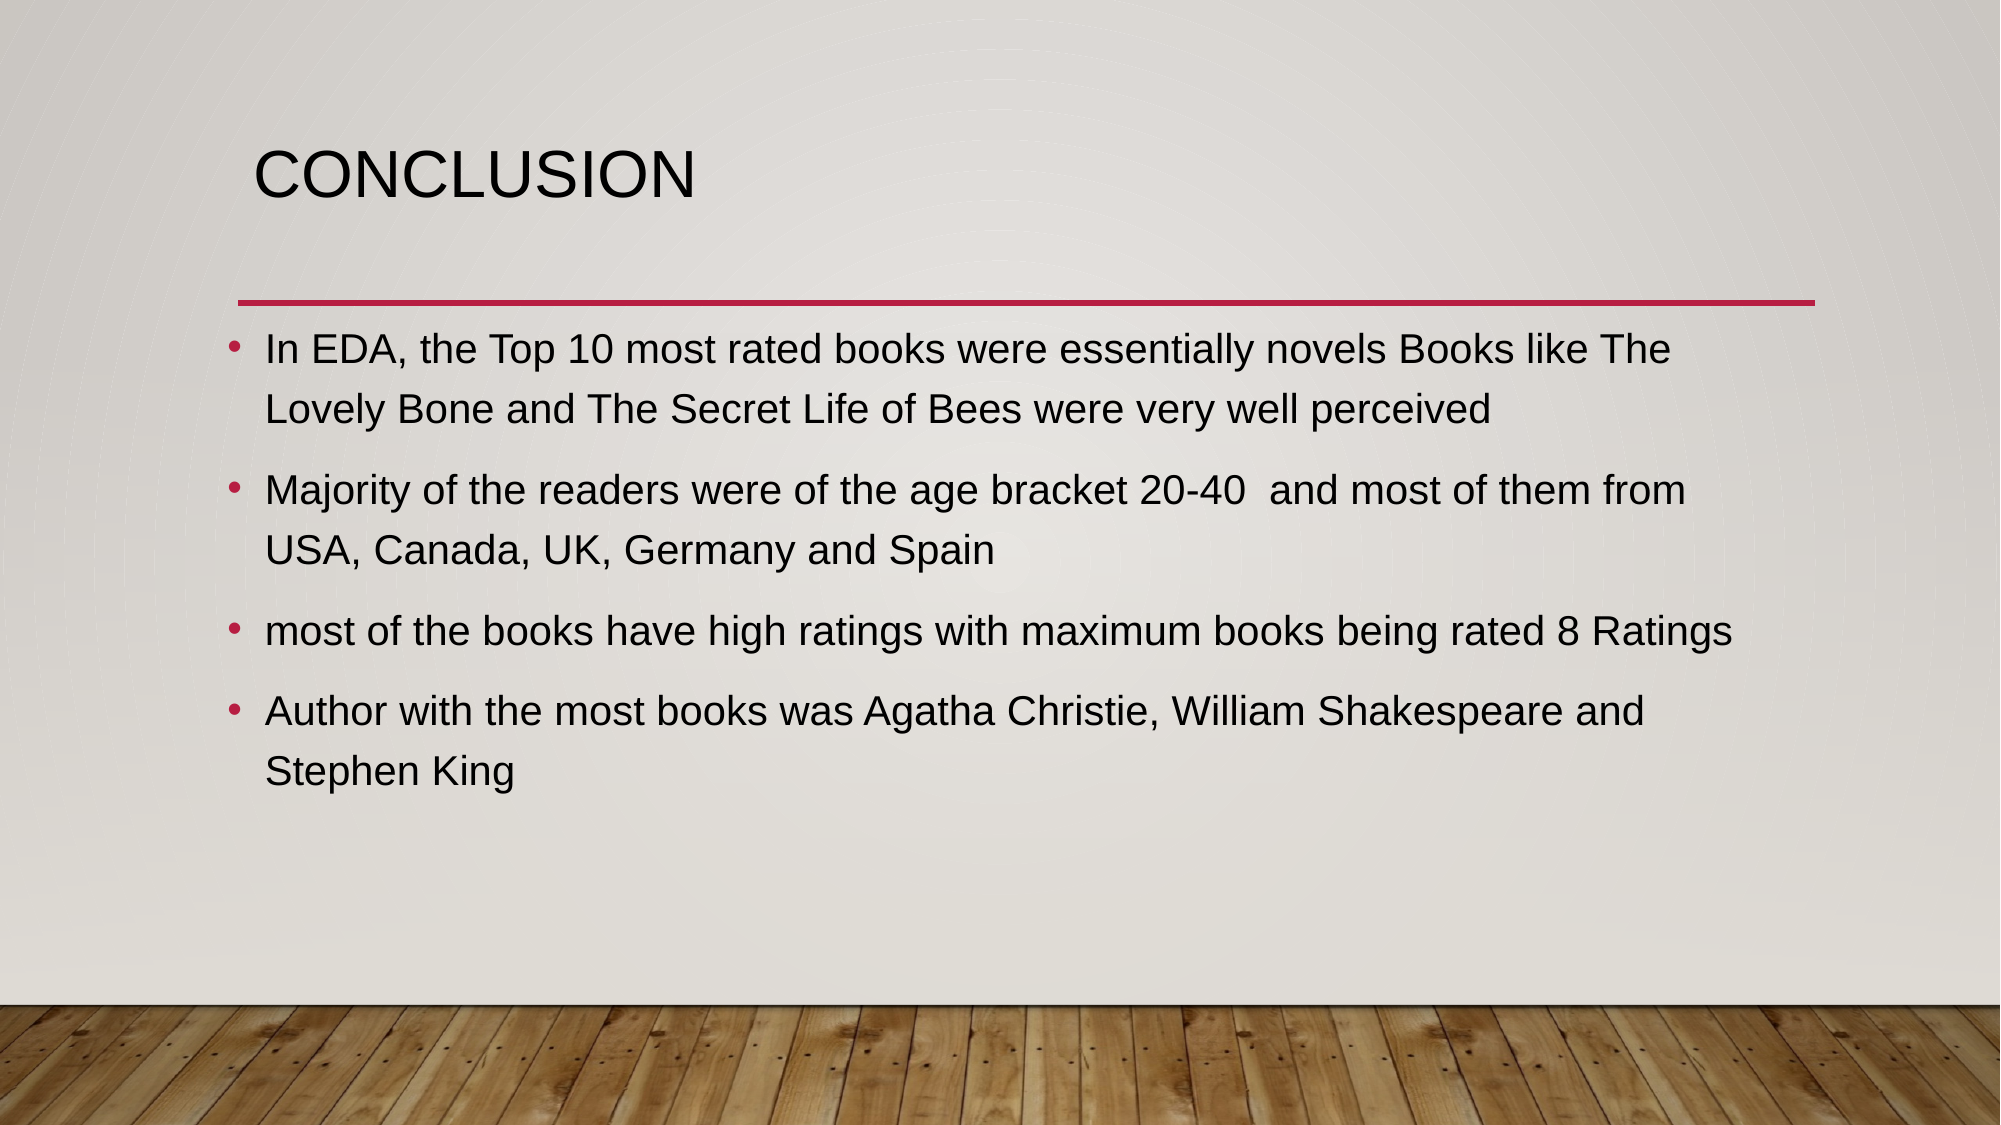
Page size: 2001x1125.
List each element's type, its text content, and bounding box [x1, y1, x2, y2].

picture [0, 1005, 2000, 1125]
title conclusion [238, 131, 1814, 305]
list In EDA, the Top 10 most rated books were essentially novels Books like The Lovely Bone and The Secret Life of Bees were very well perceived Majority of the readers were of the age bracket 20-40 and most of them from USA, Canada, UK, Germany and Spain most of the books have high ratings with maximum books being rated 8 Ratings Author with the most books was Agatha Christie, William Shakespeare and Stephen King [212, 304, 1788, 871]
